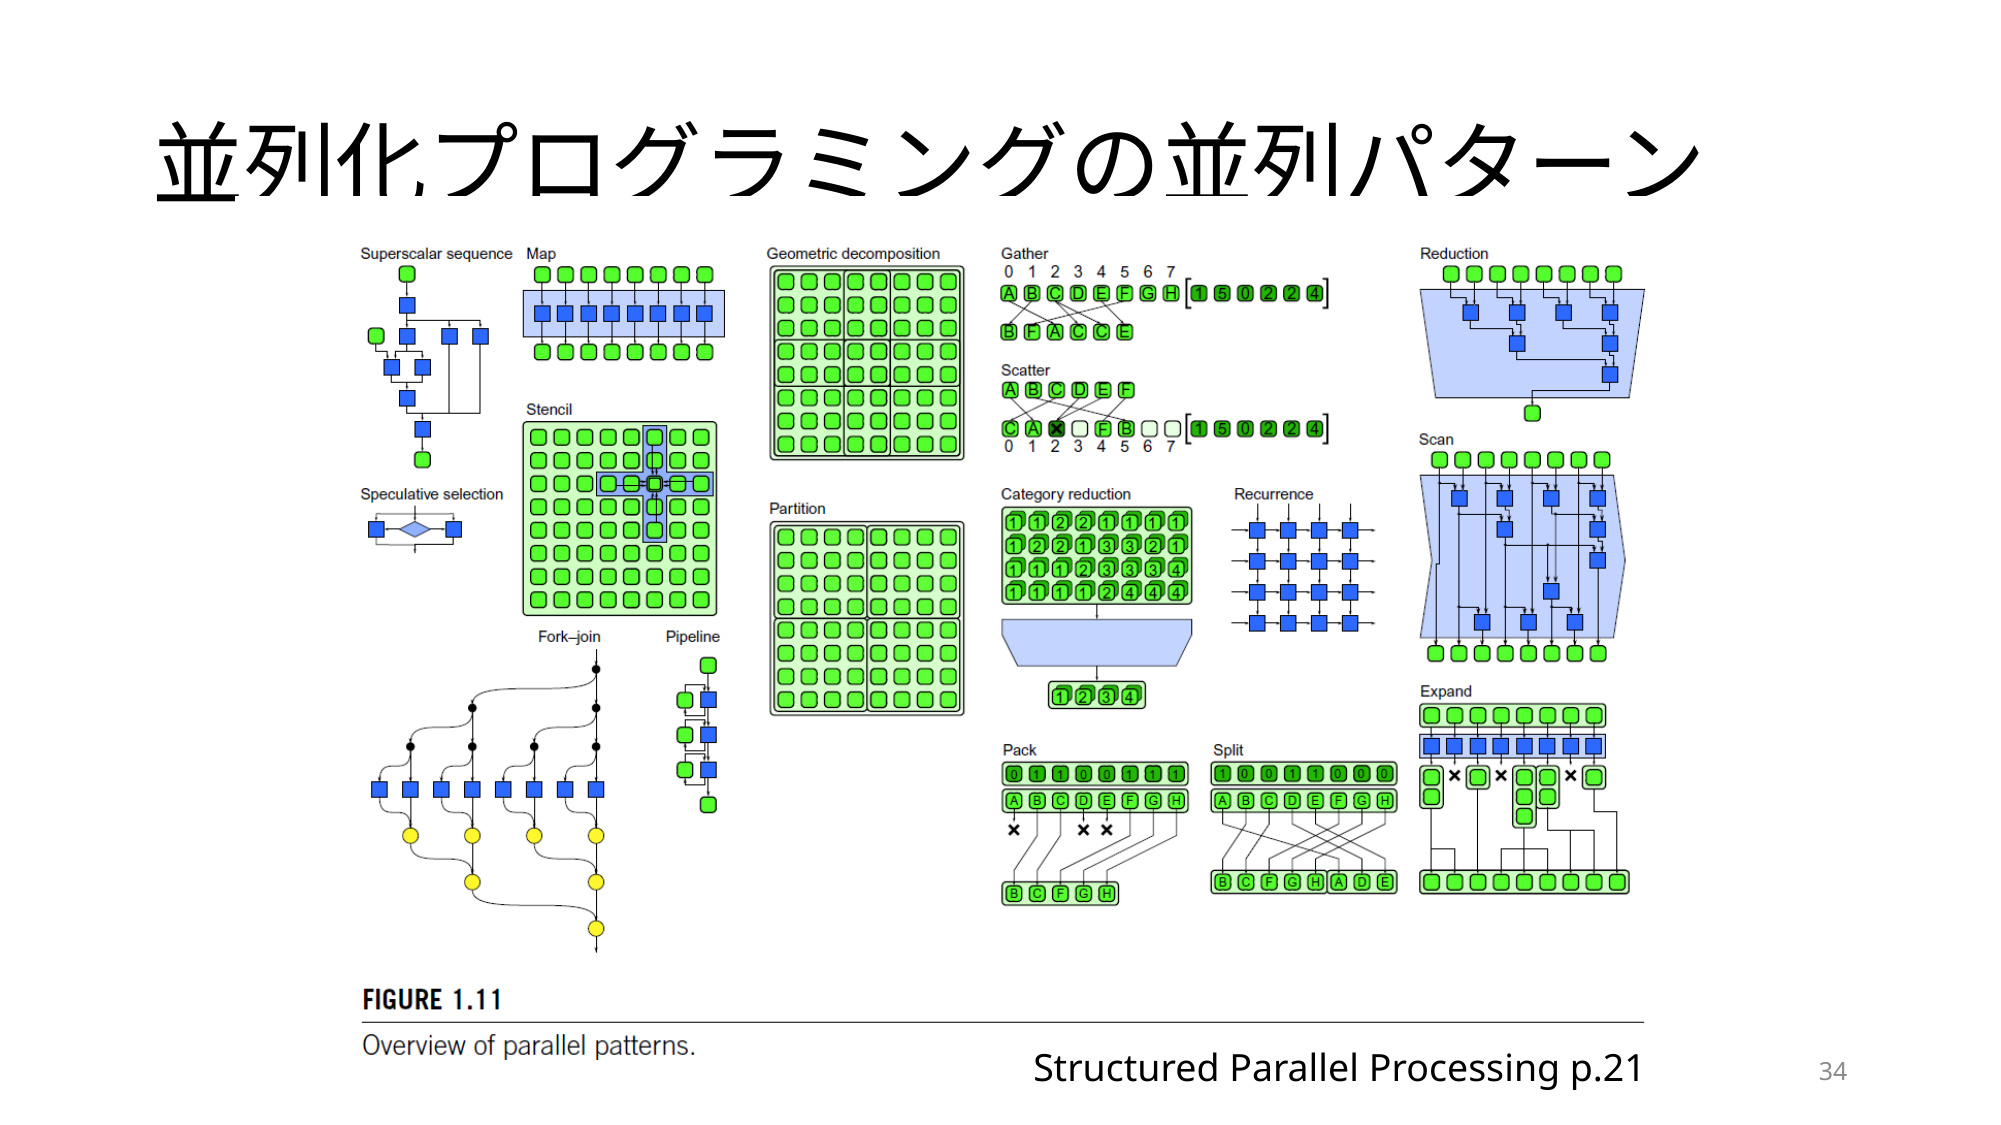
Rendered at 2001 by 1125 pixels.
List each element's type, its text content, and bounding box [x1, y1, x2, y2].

picture [235, 196, 1706, 1125]
slide_number 34 [1706, 1042, 1863, 1103]
title 並列化プログラミングの並列パターン [137, 59, 1863, 278]
